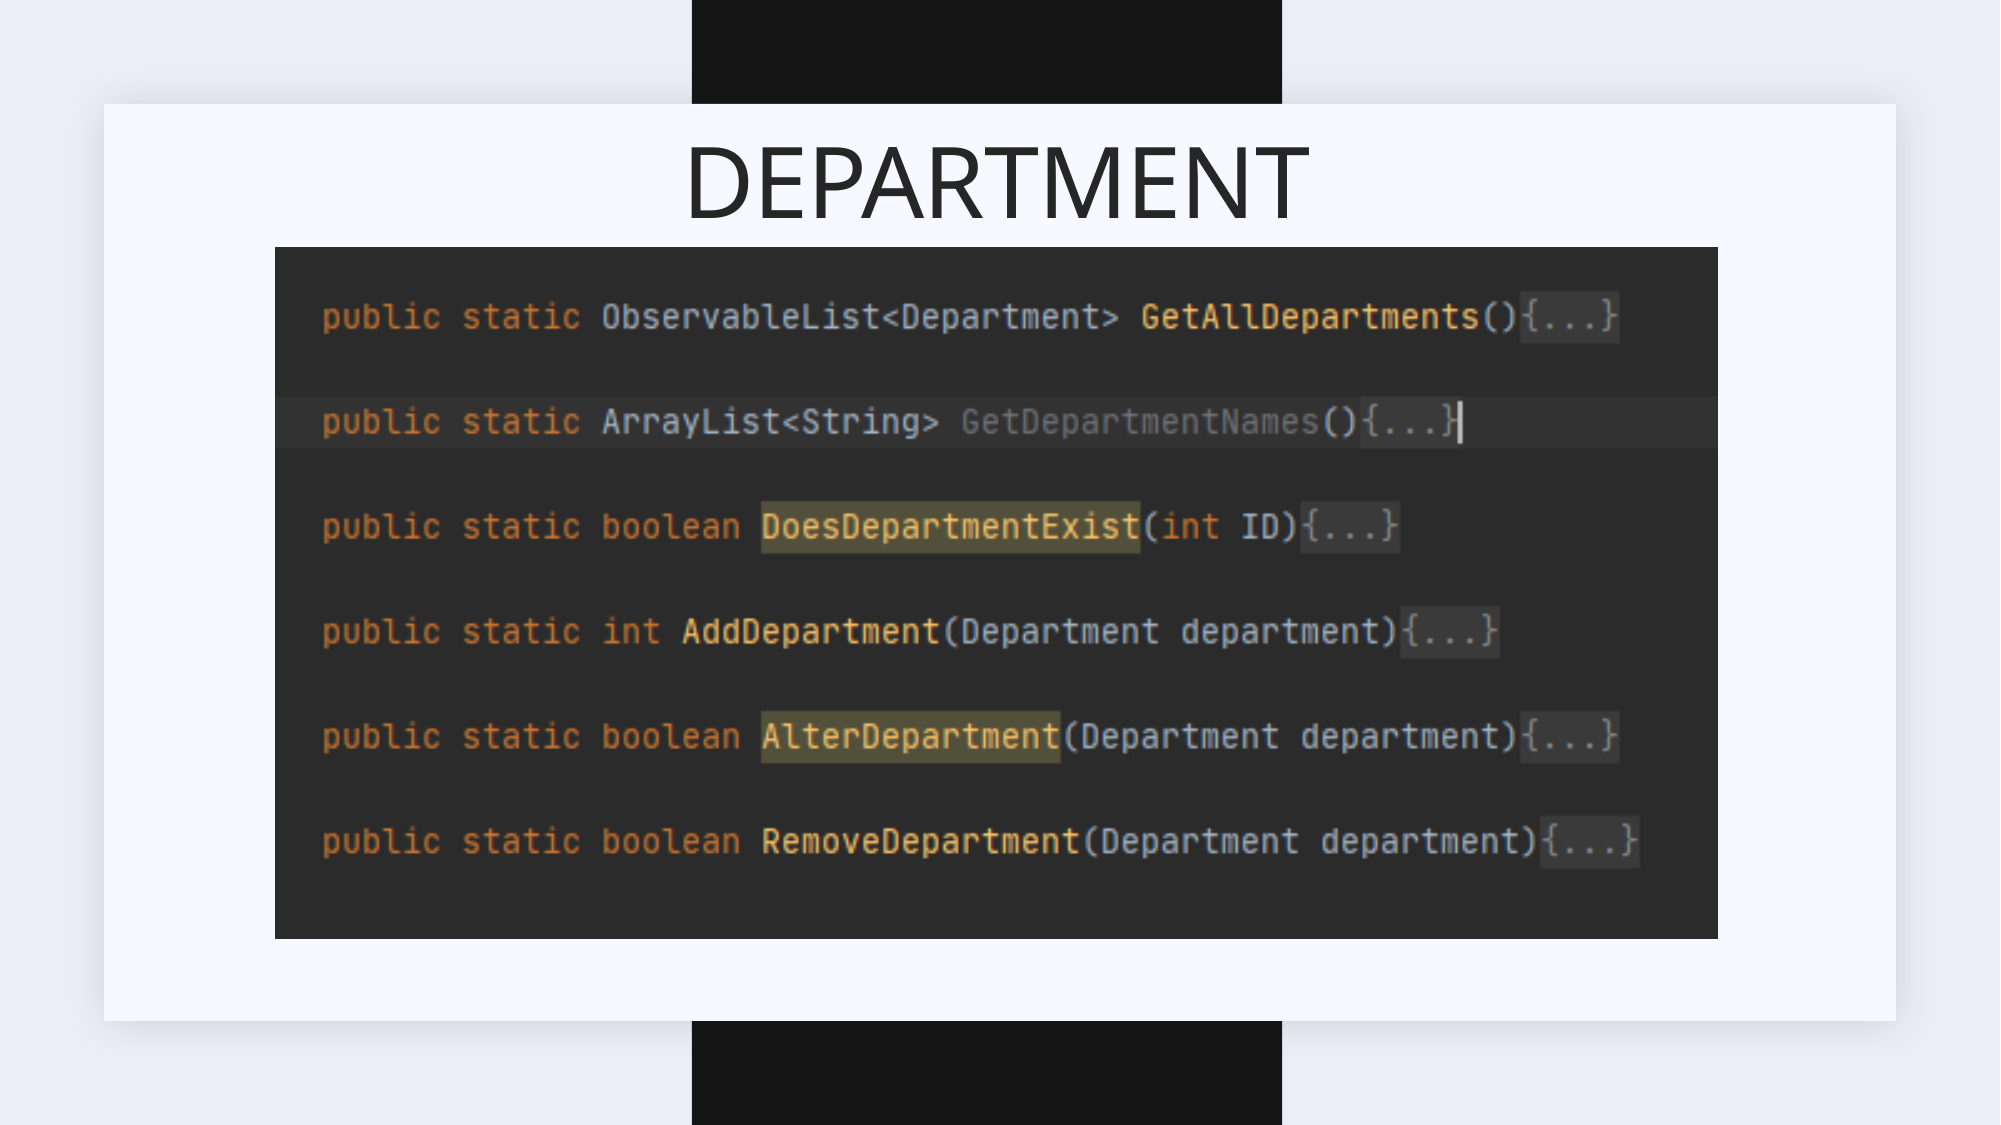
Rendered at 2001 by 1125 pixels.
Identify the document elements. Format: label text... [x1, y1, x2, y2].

picture [274, 246, 1719, 939]
title Department [124, 124, 1869, 248]
